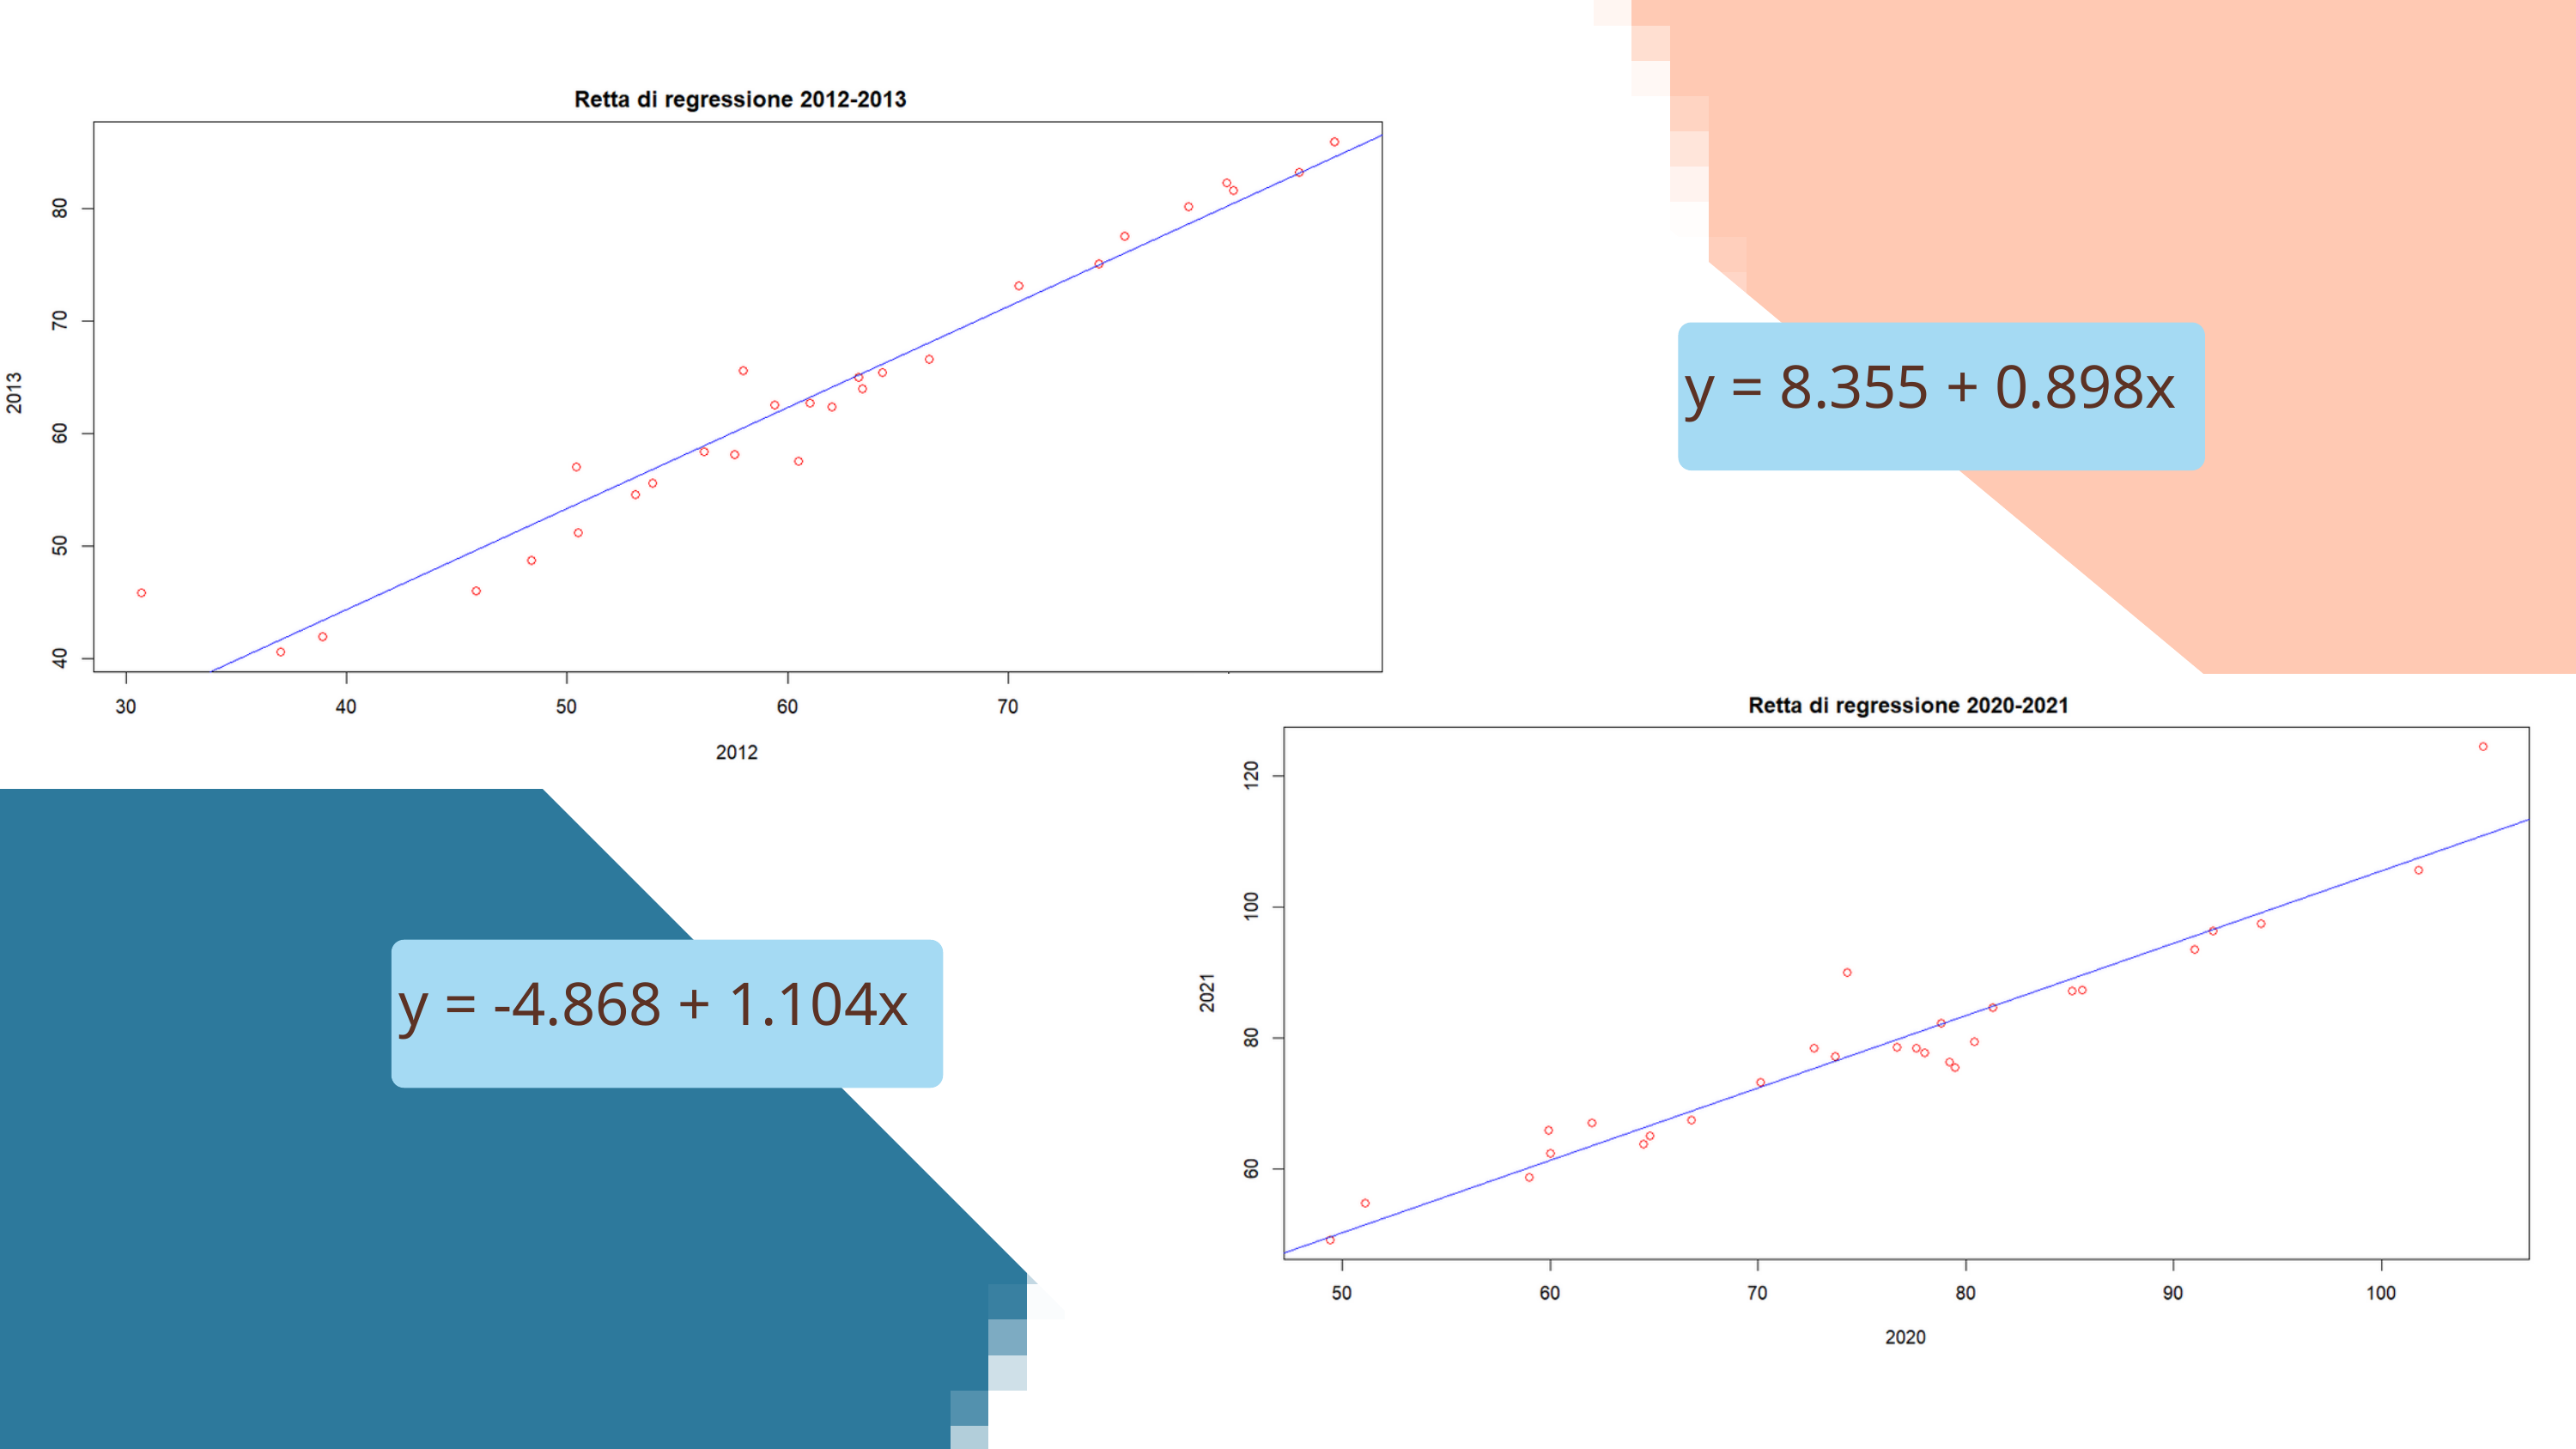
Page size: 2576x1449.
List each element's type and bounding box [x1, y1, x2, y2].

text_box [1394, 0, 2576, 674]
text_box [391, 939, 944, 1088]
text_box [1678, 322, 2206, 471]
text_box [1194, 674, 2576, 1373]
text_box [0, 74, 1431, 790]
text_box [0, 790, 1203, 1449]
